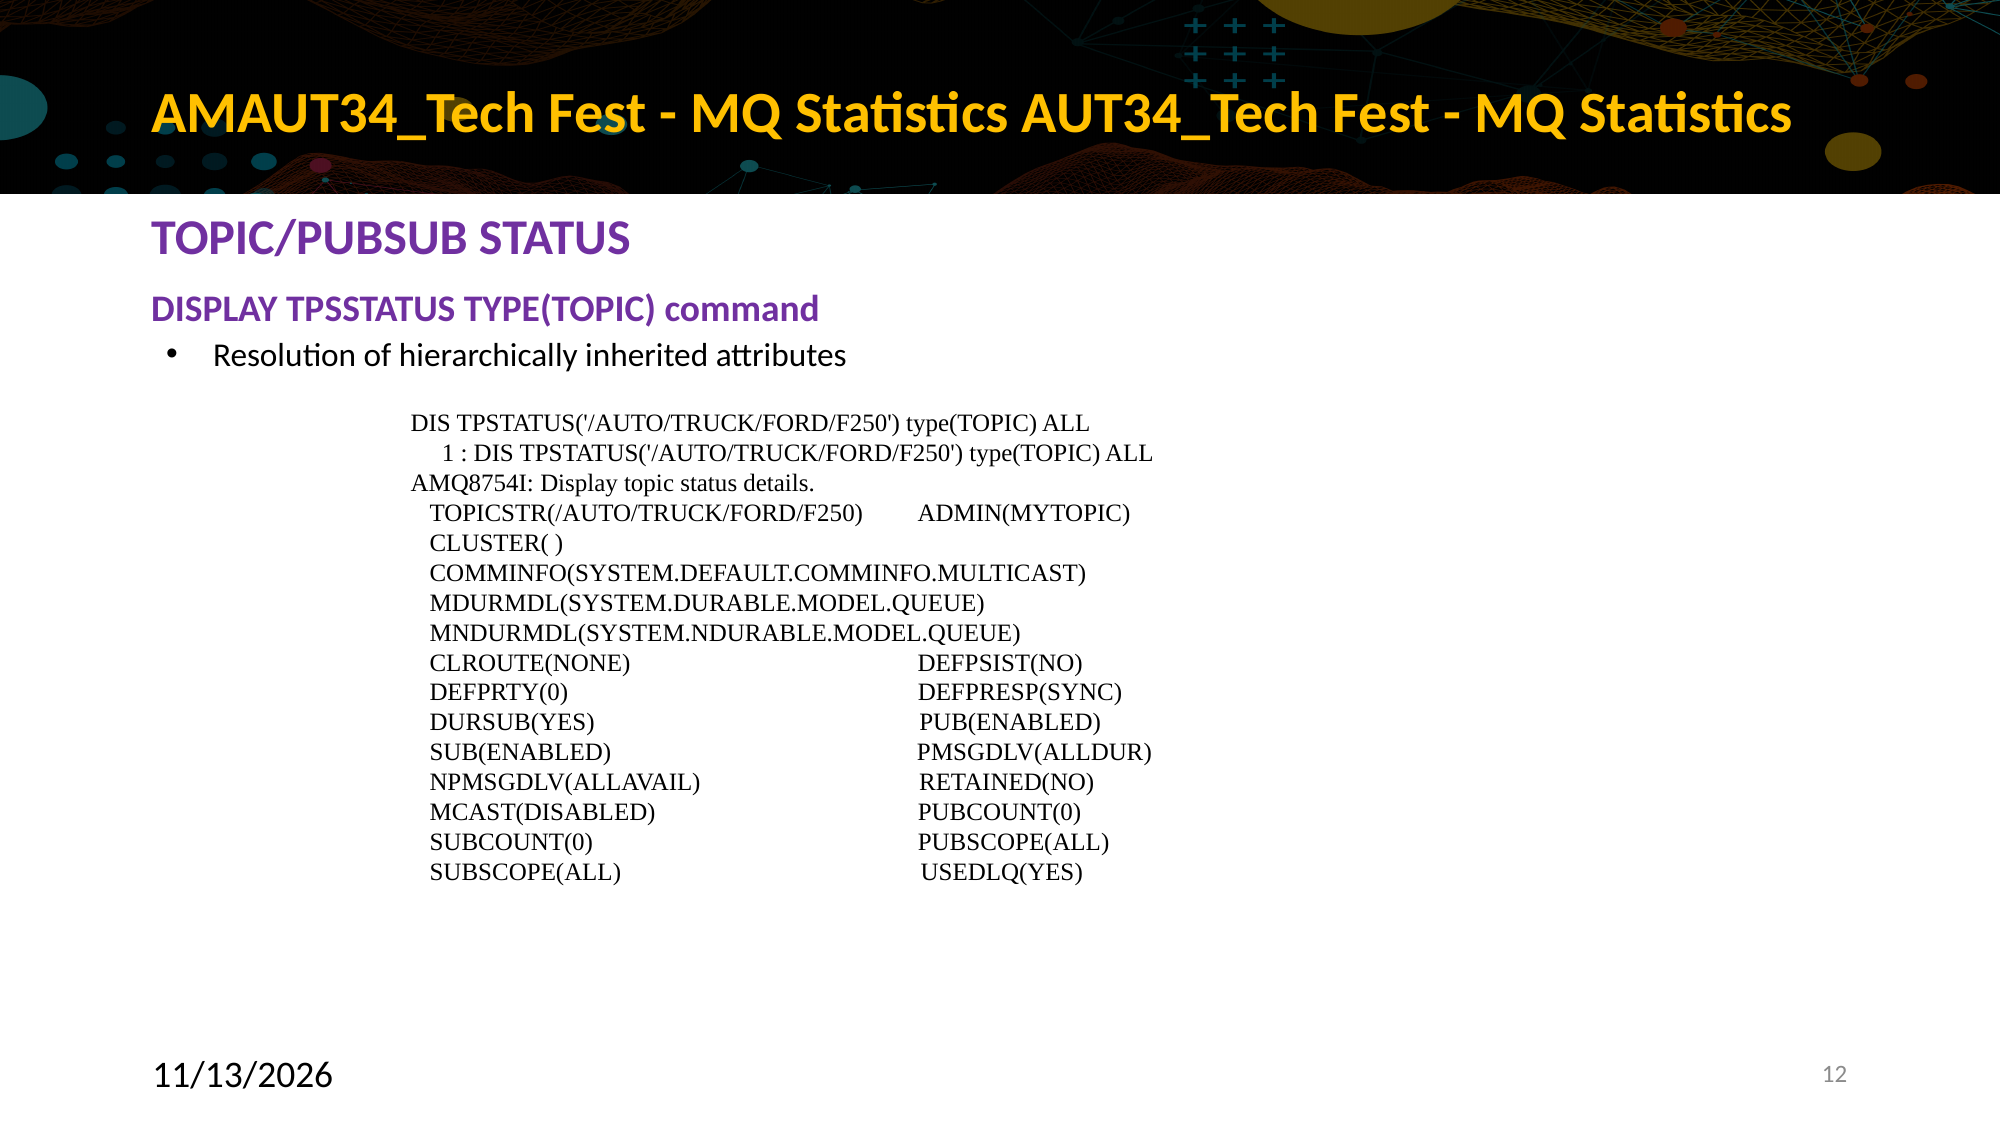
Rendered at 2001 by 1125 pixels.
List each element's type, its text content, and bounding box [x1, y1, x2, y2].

title AMAUT34_Tech Fest - MQ Statistics AUT34_Tech Fest - MQ Statistics [136, 72, 1862, 153]
picture [0, 0, 2000, 194]
text_box TOPIC/PUBSUB STATUS [136, 196, 921, 272]
text_box DISPLAY TPSSTATUS TYPE(TOPIC) command [136, 276, 921, 337]
text_box Resolution of hierarchically inherited attributes [151, 325, 1115, 381]
slide_number 12 [1412, 1042, 1863, 1103]
text_box DIS TPSTATUS('/AUTO/TRUCK/FORD/F250') type(TOPIC) ALL 1 : DIS TPSTATUS('/AUTO/TRUCK/FORD/F250') type(TOPIC) ALL AMQ8754I: Display topic status details. TOPICSTR(/AUTO/TRUCK/FORD/F250) ADMIN(MYTOPIC) CLUSTER( ) COMMINFO(SYSTEM.DEFAULT.COMMINFO.MULTICAST) MDURMDL(SYSTEM.DURABLE.MODEL.QUEUE) MNDURMDL(SYSTEM.NDURABLE.MODEL.QUEUE) CLROUTE(NONE) DEFPSIST(NO) DEFPRTY(0) DEFPRESP(SYNC) DURSUB(YES) PUB(ENABLED) SUB(ENABLED) PMSGDLV(ALLDUR) NPMSGDLV(ALLAVAIL) RETAINED(NO) MCAST(DISABLED) PUBCOUNT(0) SUBCOUNT(0) PUBSCOPE(ALL) SUBSCOPE(ALL) USEDLQ(YES) [395, 399, 1332, 923]
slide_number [137, 1042, 588, 1103]
